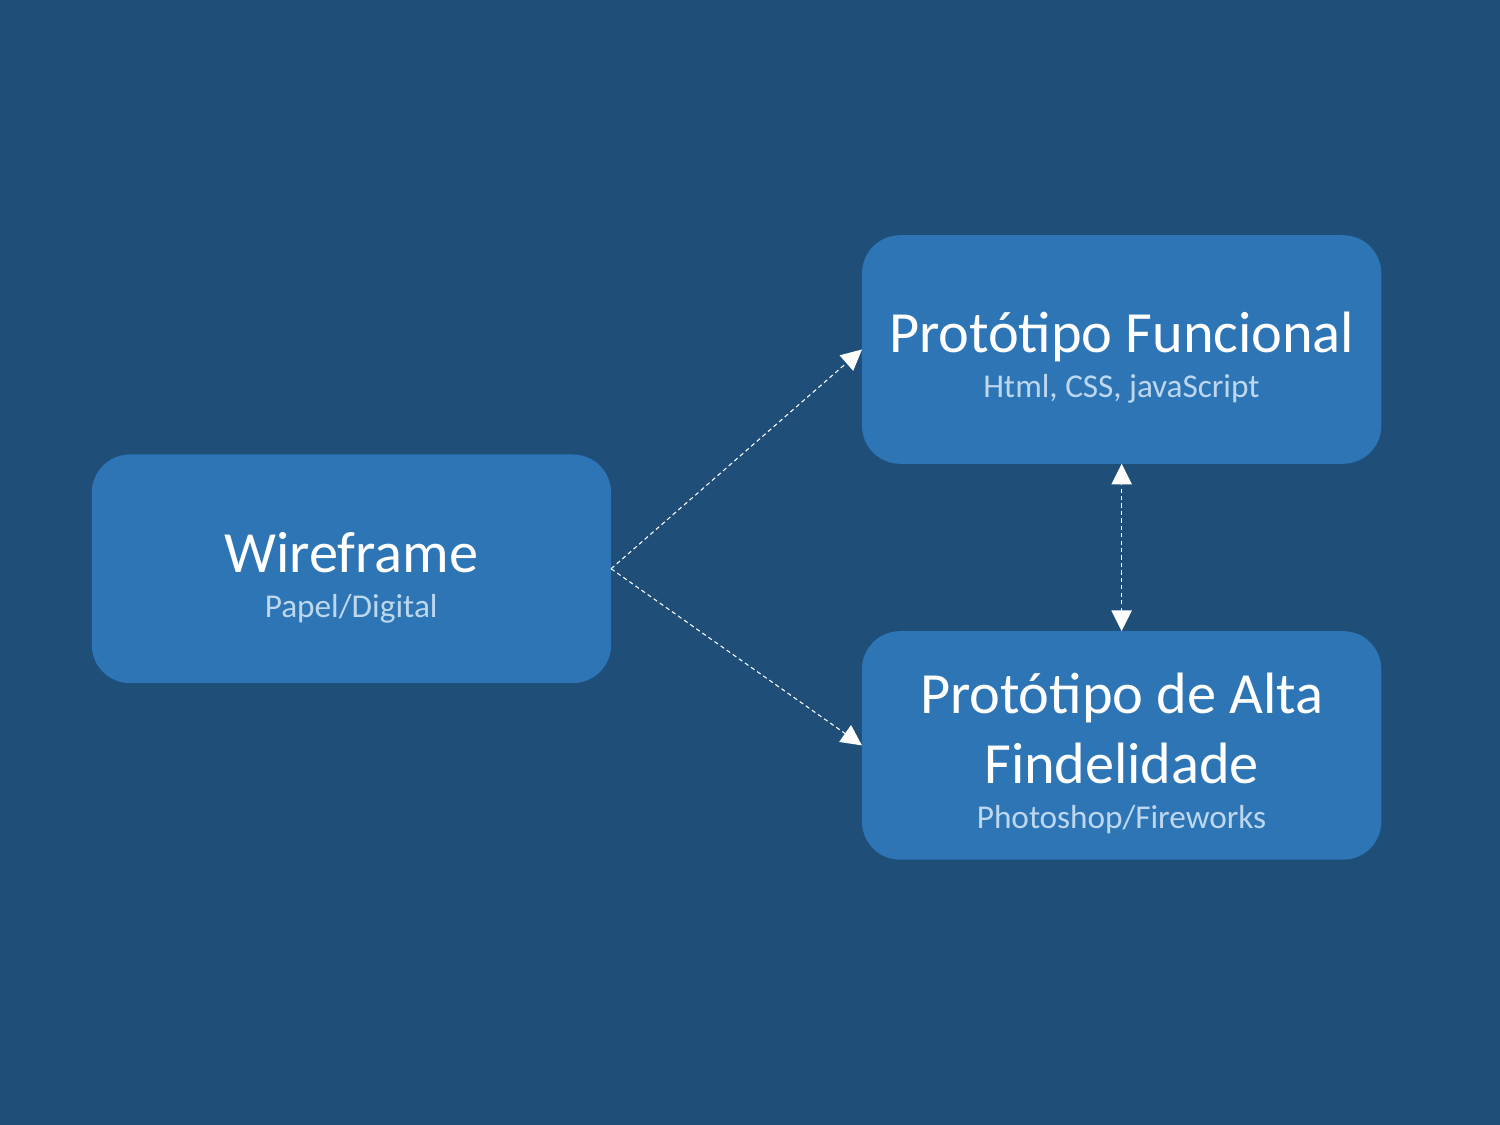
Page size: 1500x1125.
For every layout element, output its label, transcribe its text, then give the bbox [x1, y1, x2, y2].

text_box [611, 349, 862, 569]
text_box Protótipo Funcional Html, CSS, javaScript [860, 234, 1383, 465]
text_box Protótipo de Alta Findelidade Photoshop/Fireworks [860, 630, 1383, 861]
text_box Wireframe Papel/Digital [90, 453, 611, 685]
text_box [611, 569, 862, 746]
